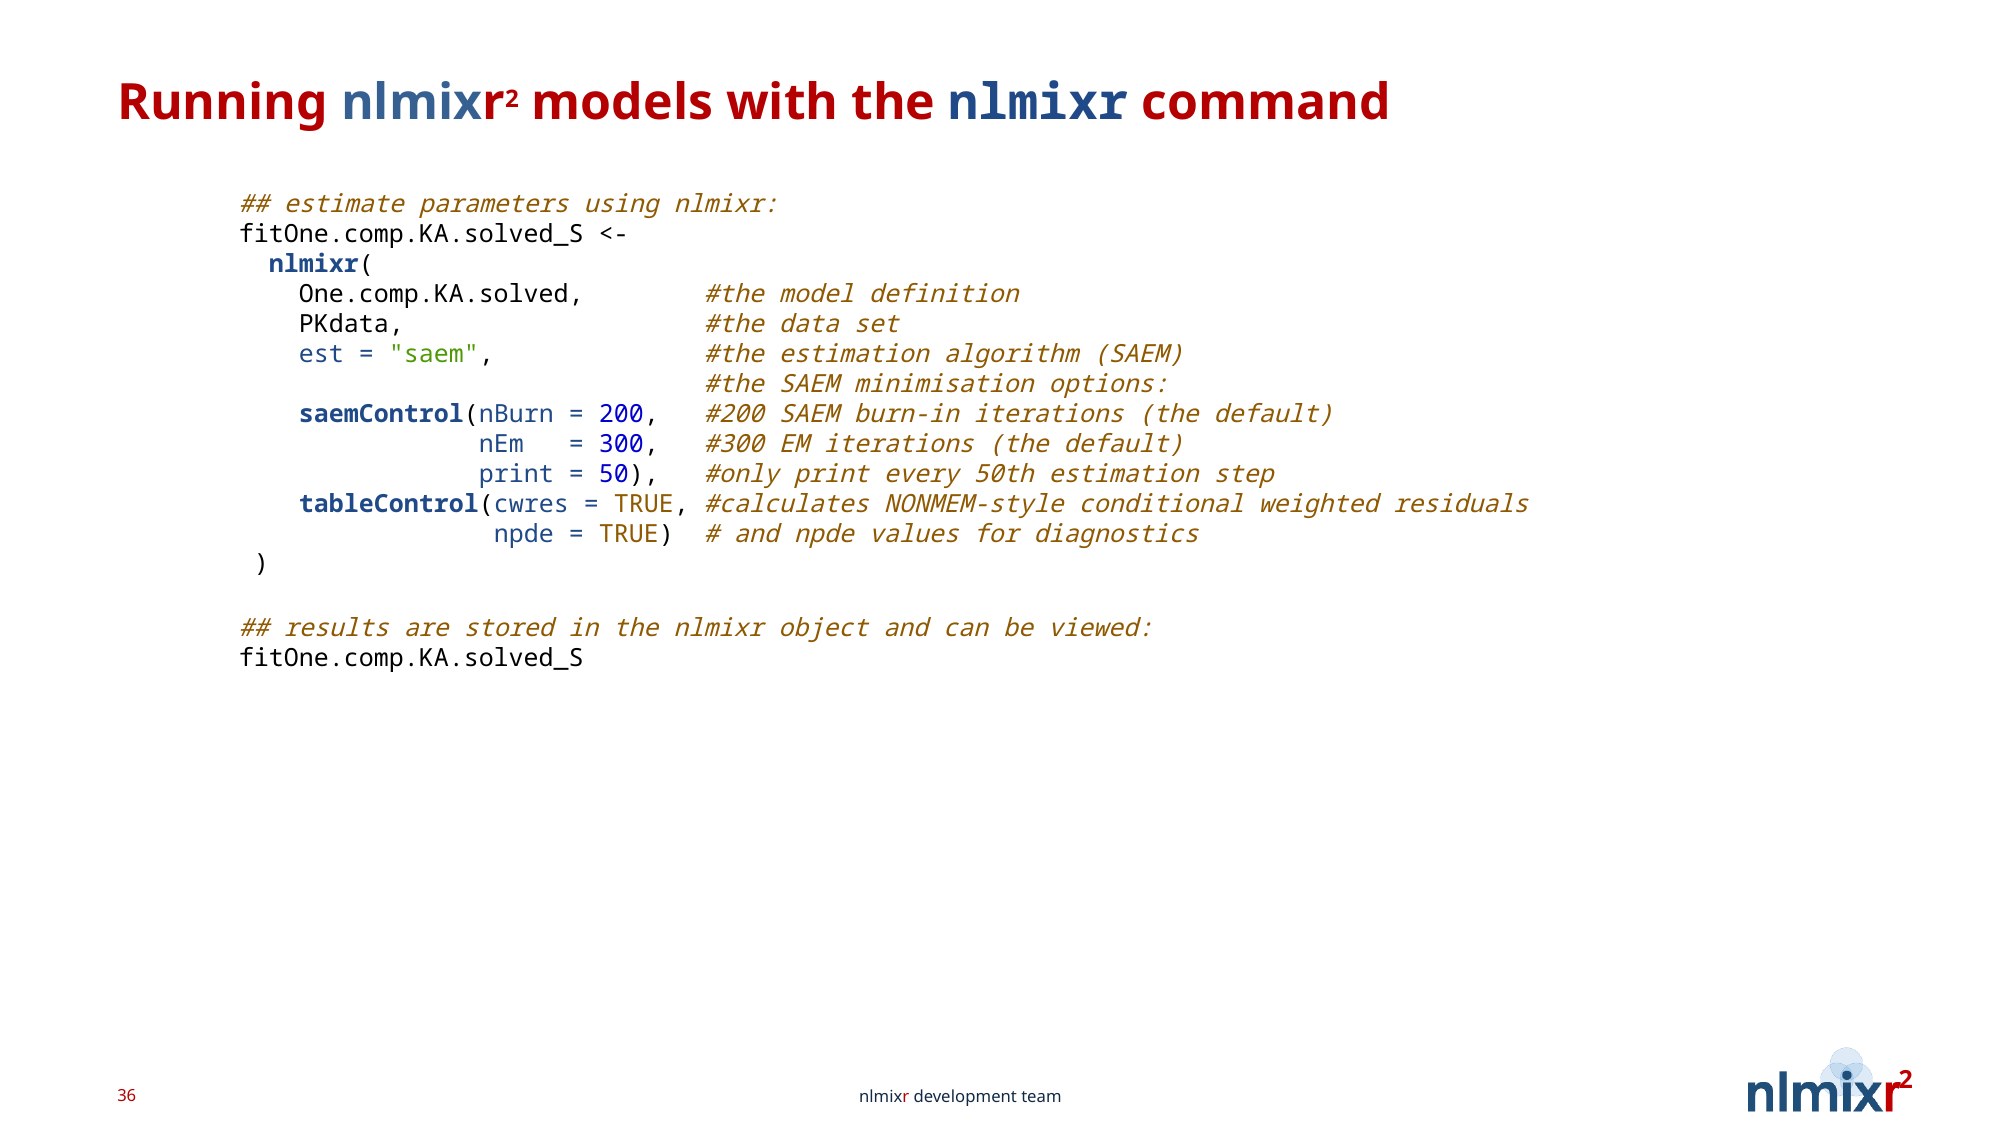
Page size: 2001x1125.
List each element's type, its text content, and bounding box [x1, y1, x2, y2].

title Running nlmixr2 models with the nlmixr command [102, 18, 1898, 181]
footer nlmixr development team [354, 1076, 1567, 1115]
slide_number 36 [102, 1076, 276, 1115]
picture [1738, 1036, 1910, 1123]
text_box ## estimate parameters using nlmixr: fitOne.comp.KA.solved_S <- nlmixr( One.comp.KA.solved, #the model definition PKdata, #the data set est = "saem", #the estimation algorithm (SAEM) #the SAEM minimisation options: saemControl(nBurn = 200, #200 SAEM burn-in iterations (the default) nEm = 300, #300 EM iterations (the default) print = 50), #only print every 50th estimation step tableControl(cwres = TRUE, #calculates NONMEM-style conditional weighted residuals npde = TRUE) # and npde values for diagnostics ) ## results are stored in the nlmixr object and can be viewed: fitOne.comp.KA.solved_S [224, 180, 1697, 710]
